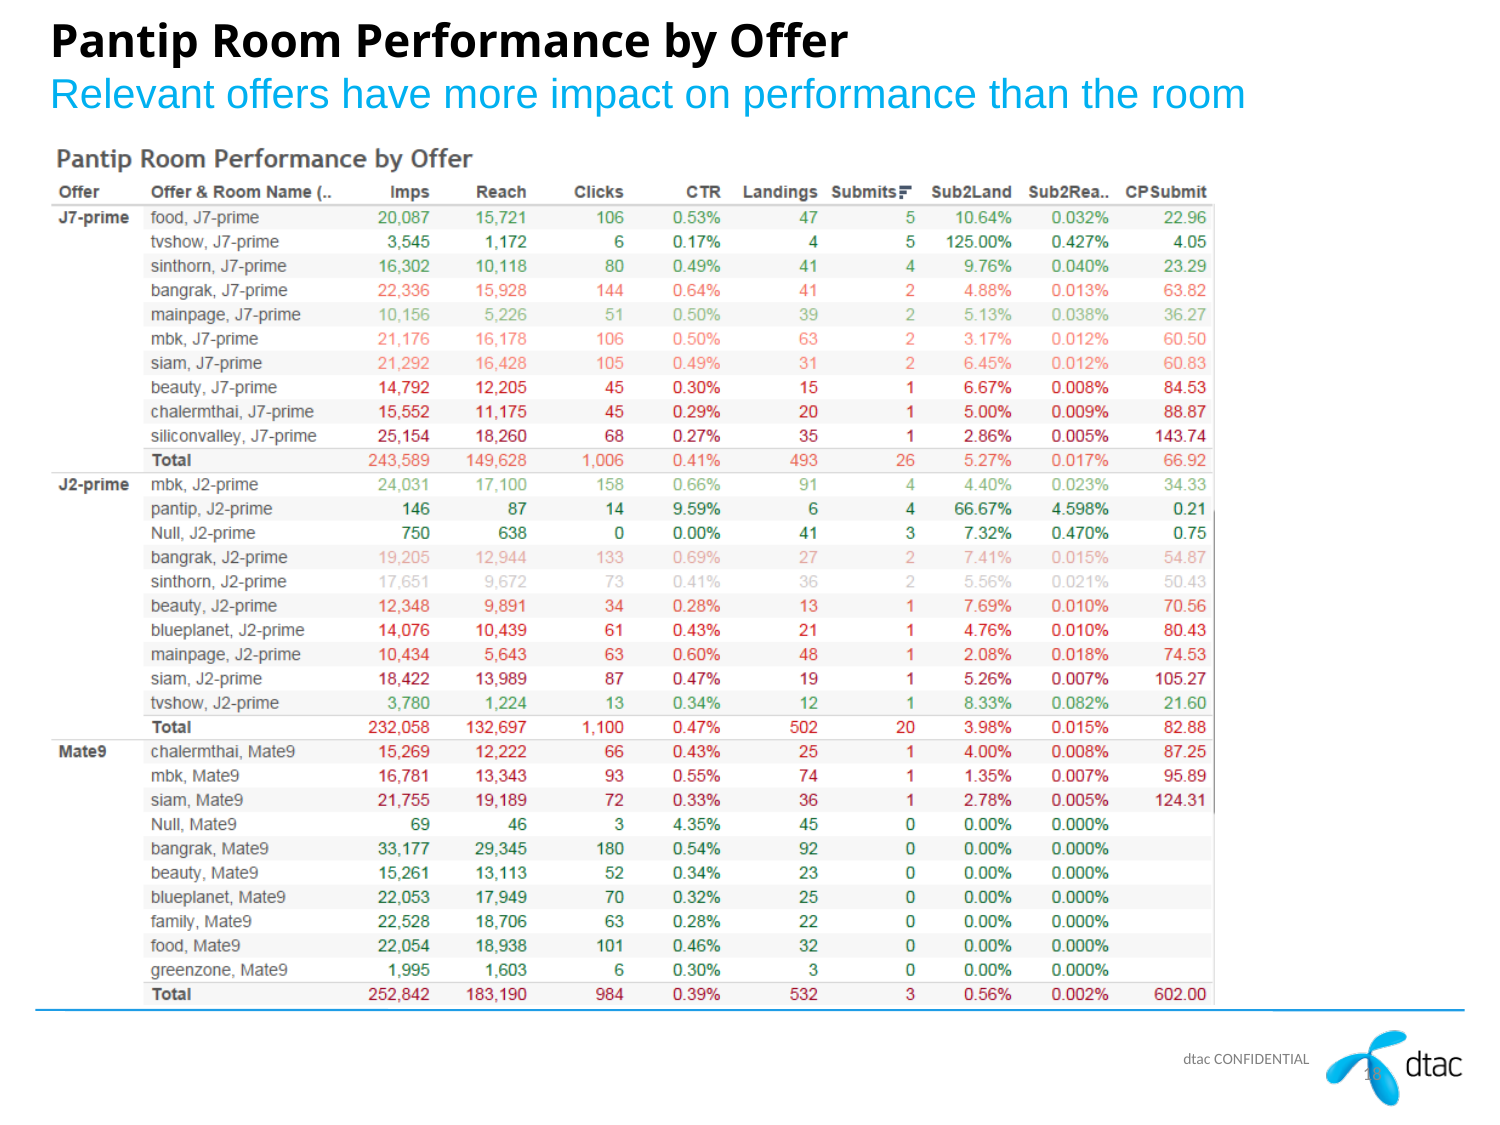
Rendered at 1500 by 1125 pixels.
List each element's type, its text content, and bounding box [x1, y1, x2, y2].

text_box Pantip Room Performance by Offer Relevant offers have more impact on performance than the room [49, 11, 1480, 122]
picture [1316, 1019, 1477, 1116]
slide_number 18 [1059, 1042, 1397, 1103]
footer dtac CONFIDENTIAL [989, 1032, 1325, 1085]
picture [49, 136, 1215, 1005]
